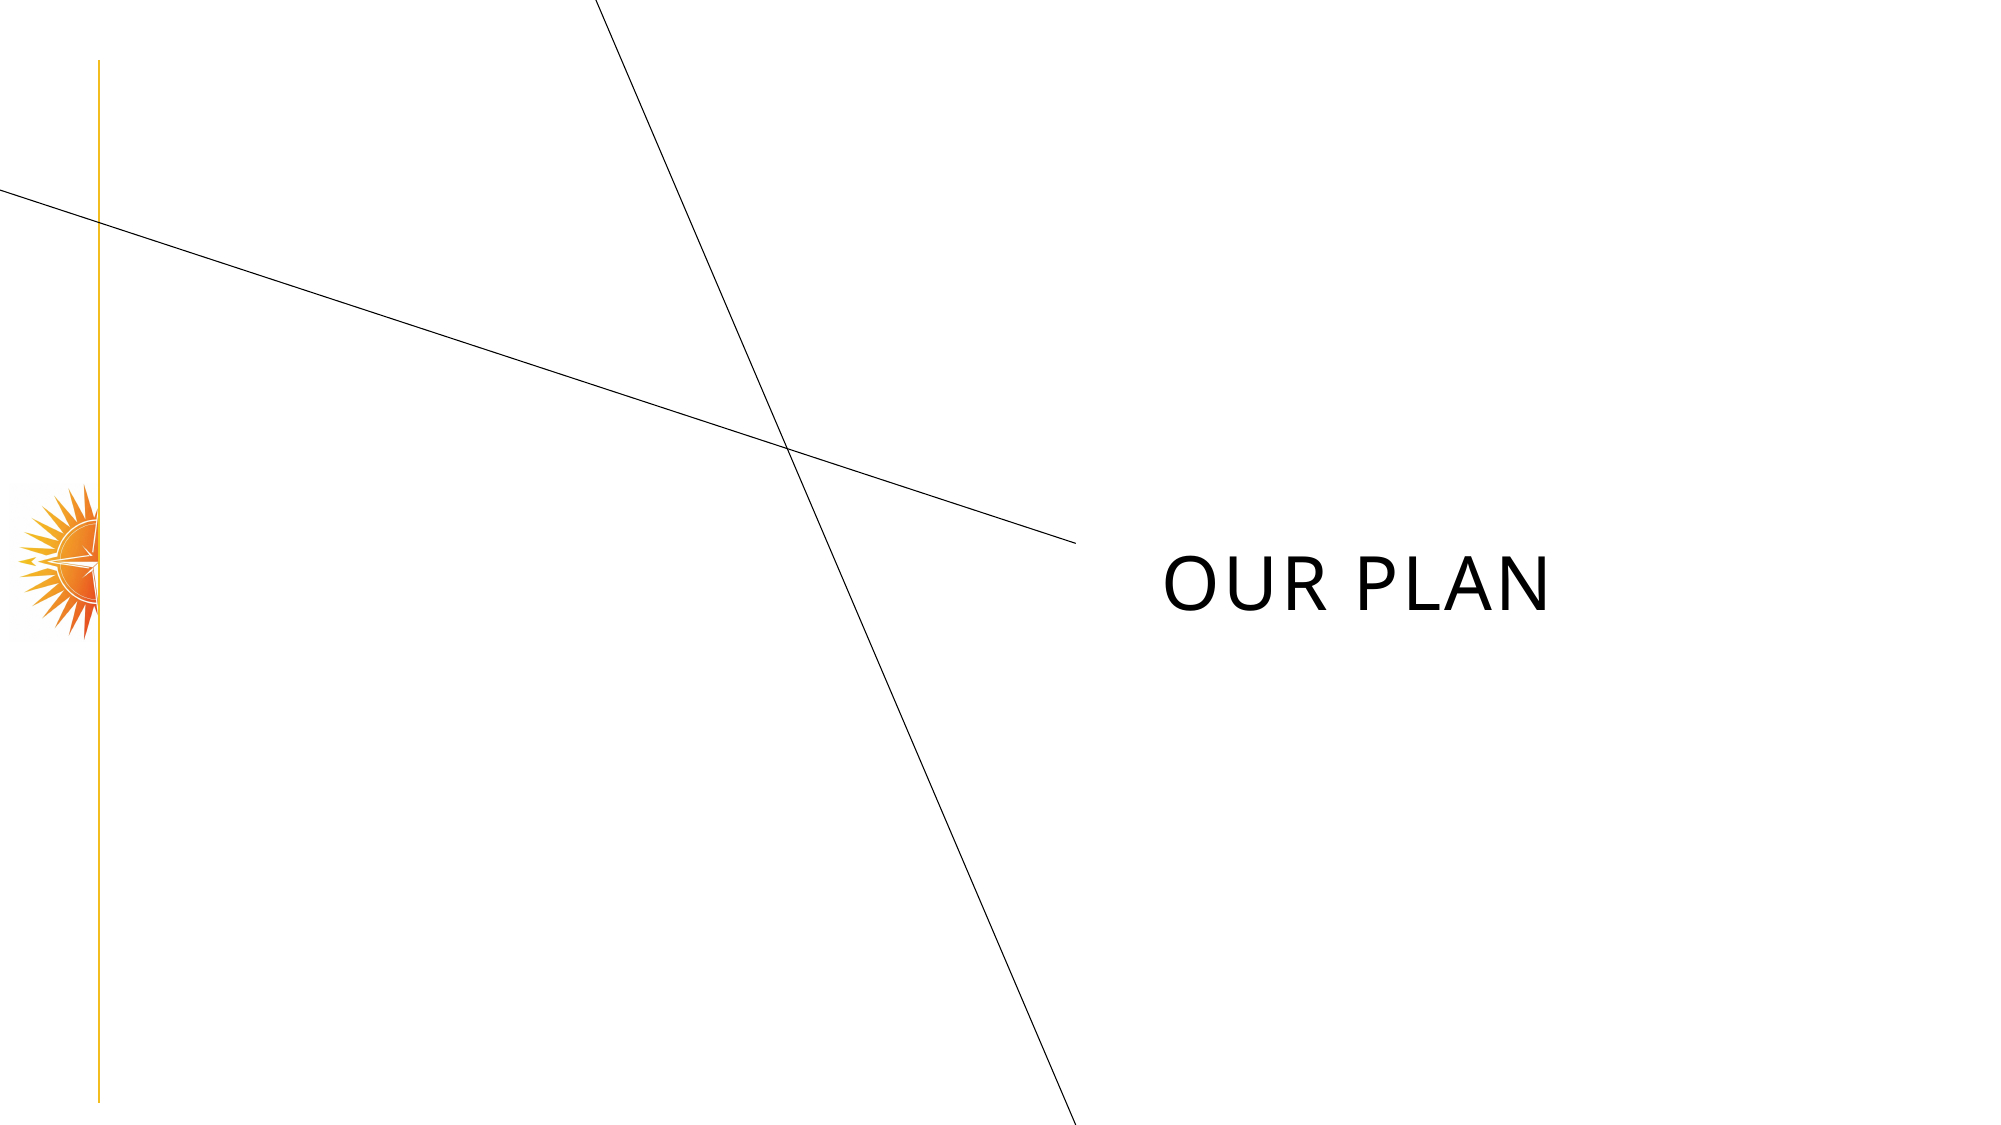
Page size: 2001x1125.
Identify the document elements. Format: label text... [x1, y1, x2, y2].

picture [10, 484, 98, 642]
title OUR PLAN [1146, 79, 1833, 634]
